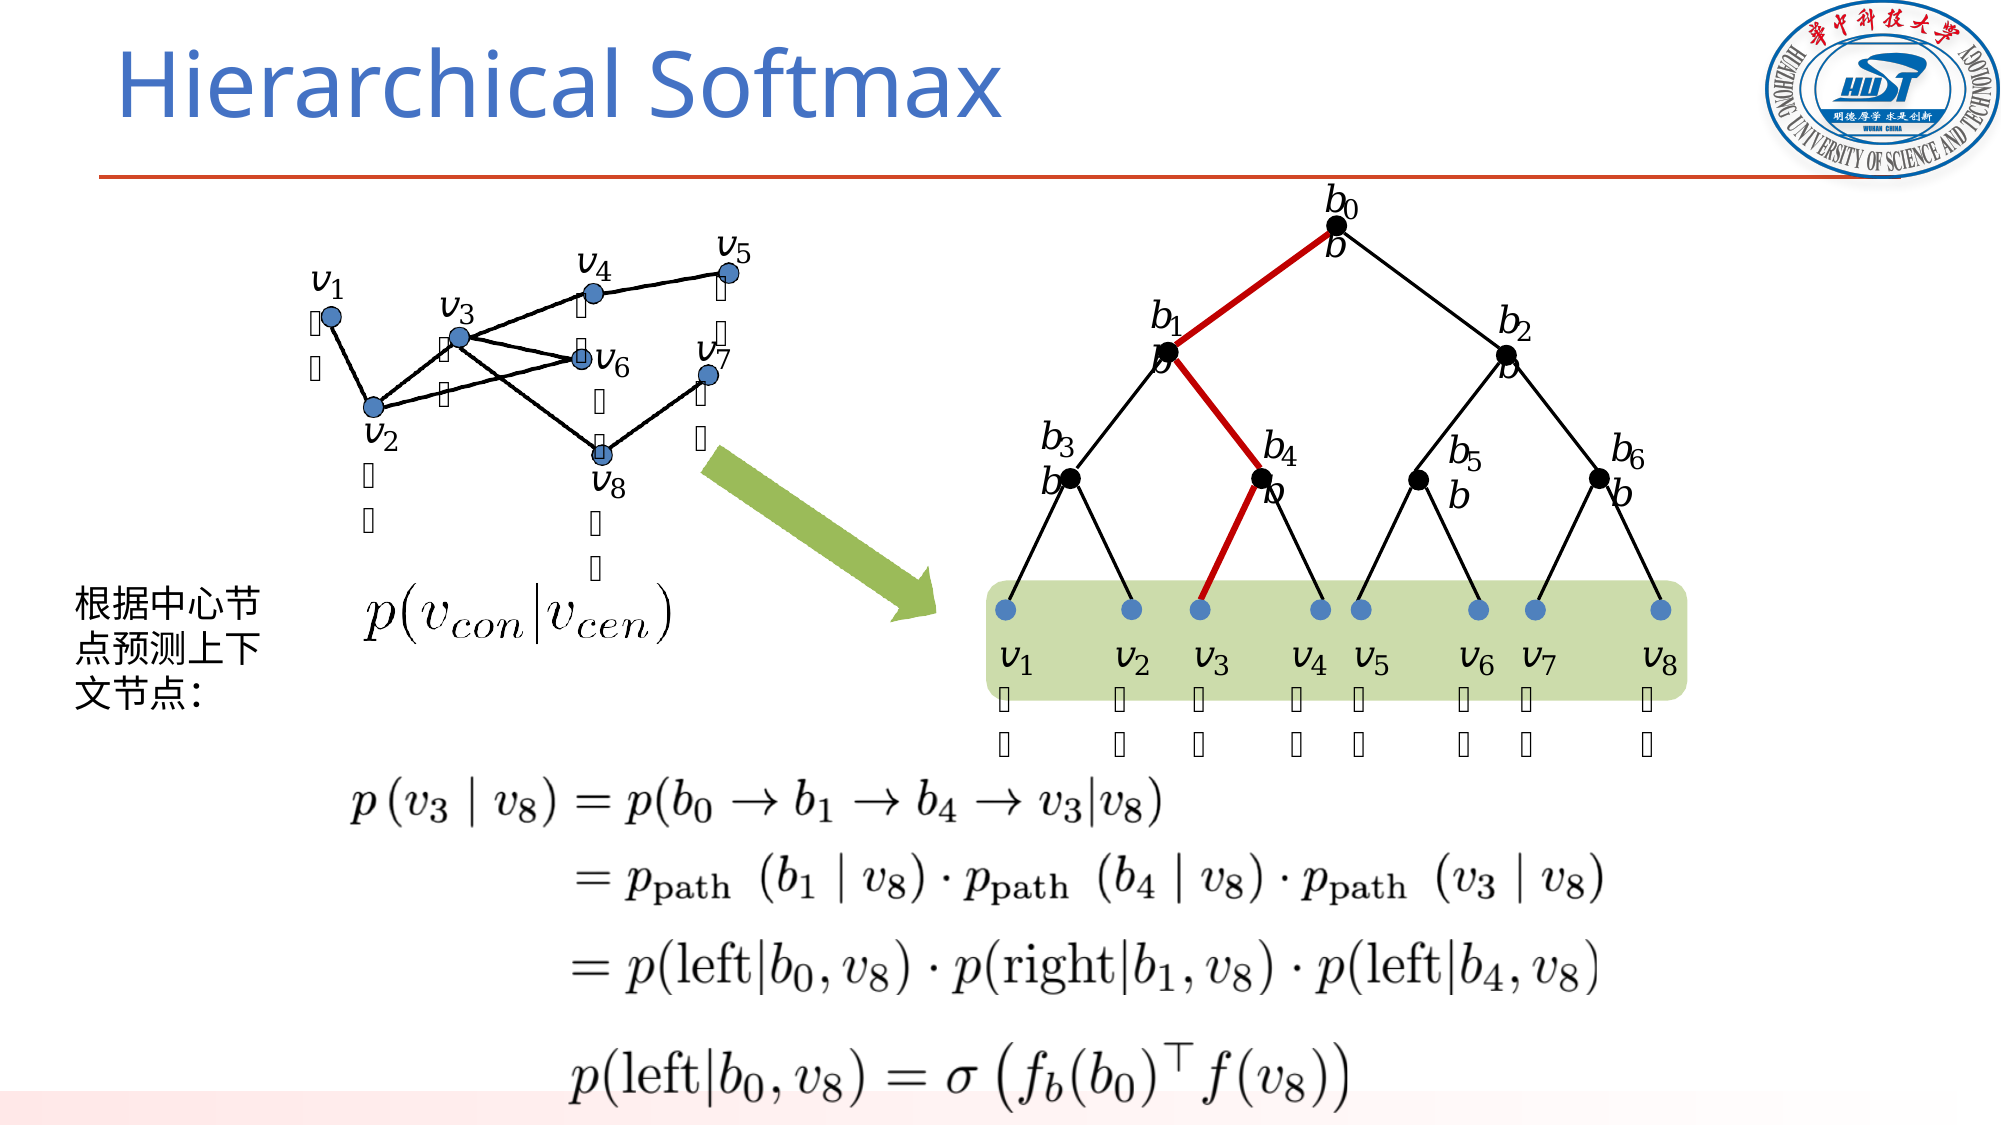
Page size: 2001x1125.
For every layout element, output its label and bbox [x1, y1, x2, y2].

text_box [307, 218, 937, 645]
text_box [1292, 688, 1300, 701]
text_box [1194, 688, 1202, 701]
text_box [1459, 688, 1467, 701]
picture [1765, 0, 2000, 179]
text_box [59, 572, 305, 723]
text_box [1522, 688, 1530, 701]
text_box [1642, 688, 1650, 701]
picture [332, 766, 1608, 917]
text_box [1036, 411, 1077, 464]
picture [571, 939, 1597, 995]
text_box [1156, 355, 1167, 367]
title [99, 0, 1825, 177]
text_box [1000, 688, 1008, 701]
text_box [1354, 688, 1362, 701]
text_box [1115, 688, 1123, 701]
text_box [986, 174, 1688, 701]
picture [568, 1042, 1348, 1112]
text_box [1505, 360, 1515, 366]
